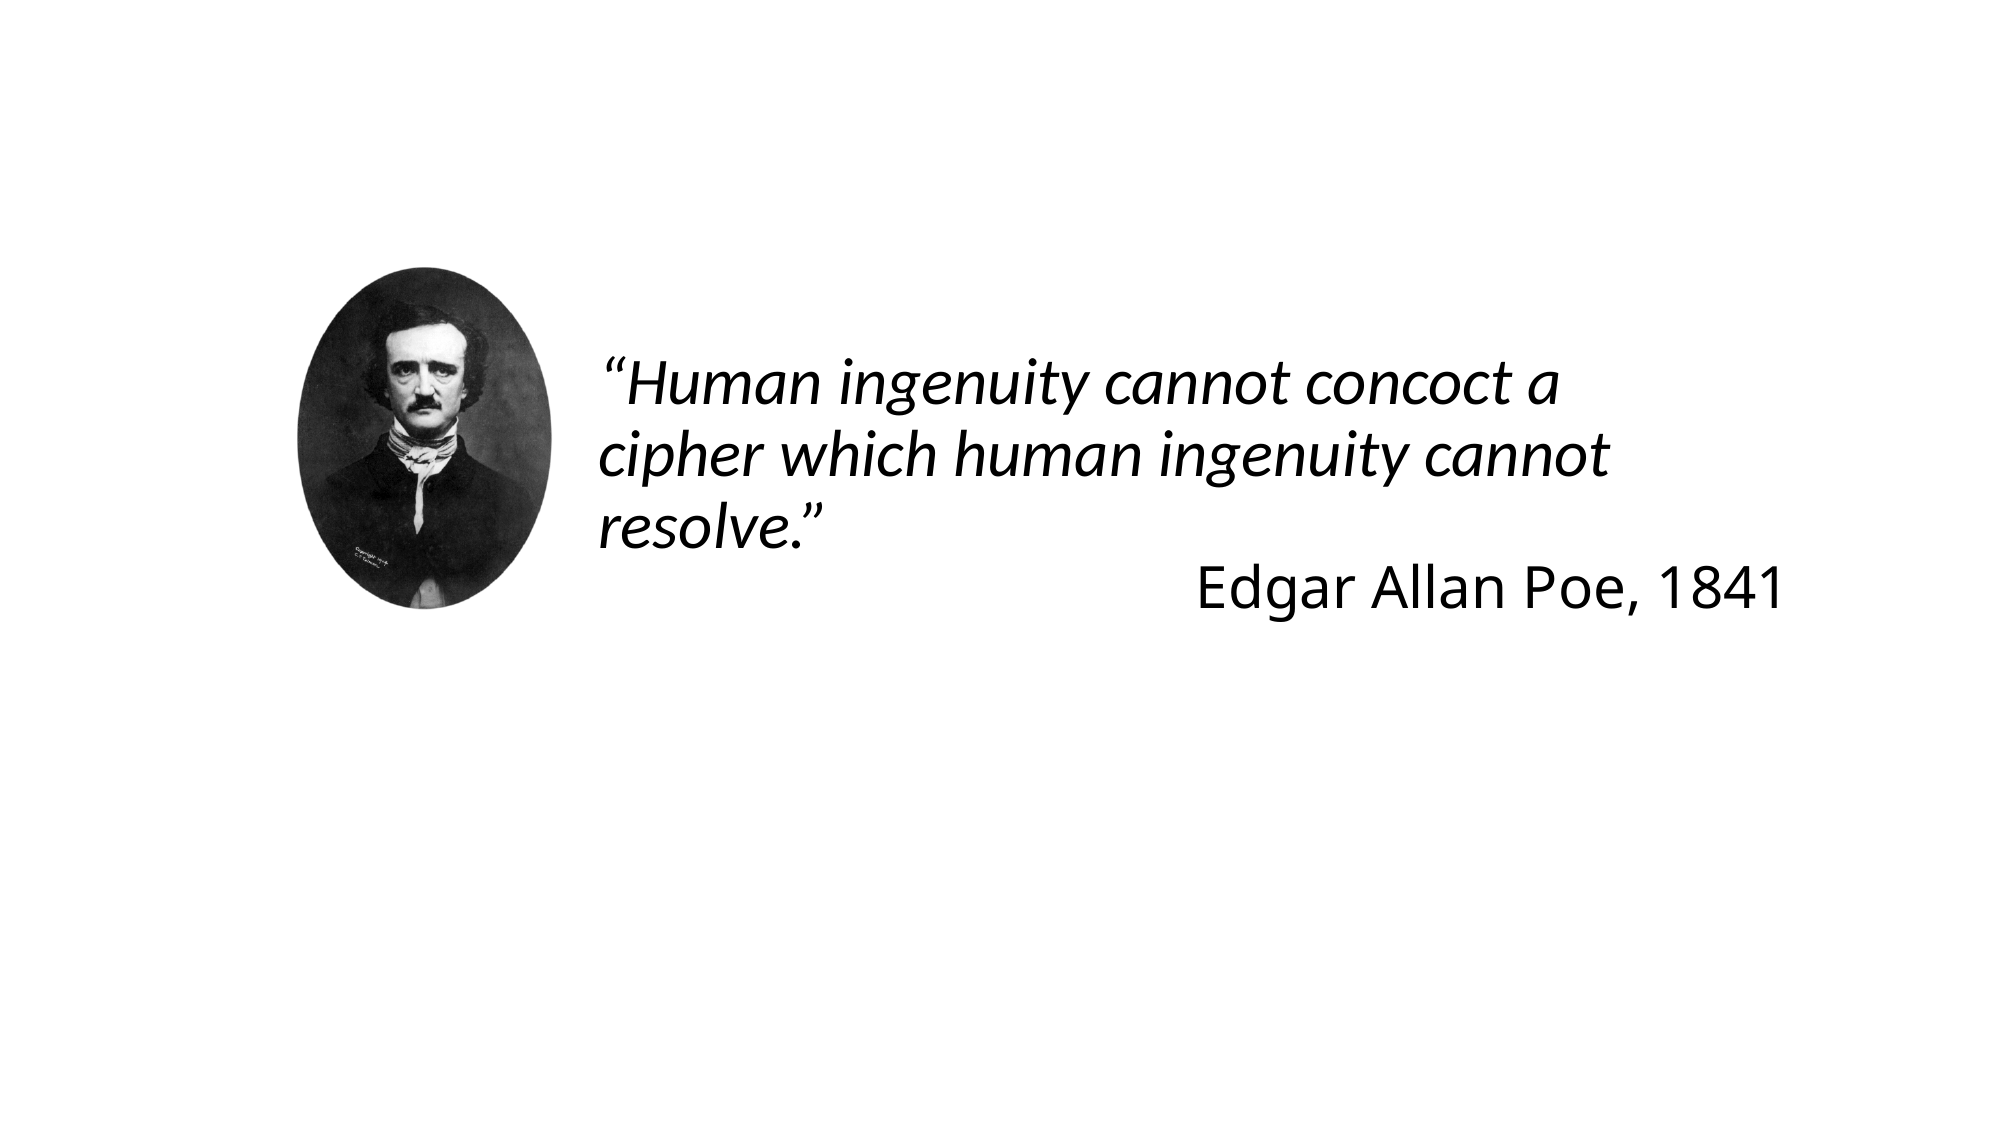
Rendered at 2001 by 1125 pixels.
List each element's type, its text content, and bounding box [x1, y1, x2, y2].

text_box Edgar Allan Poe, 1841 [1180, 550, 1808, 668]
list “Human ingenuity cannot concoct a cipher which human ingenuity cannot resolve.” [583, 339, 1750, 541]
picture [295, 265, 553, 610]
